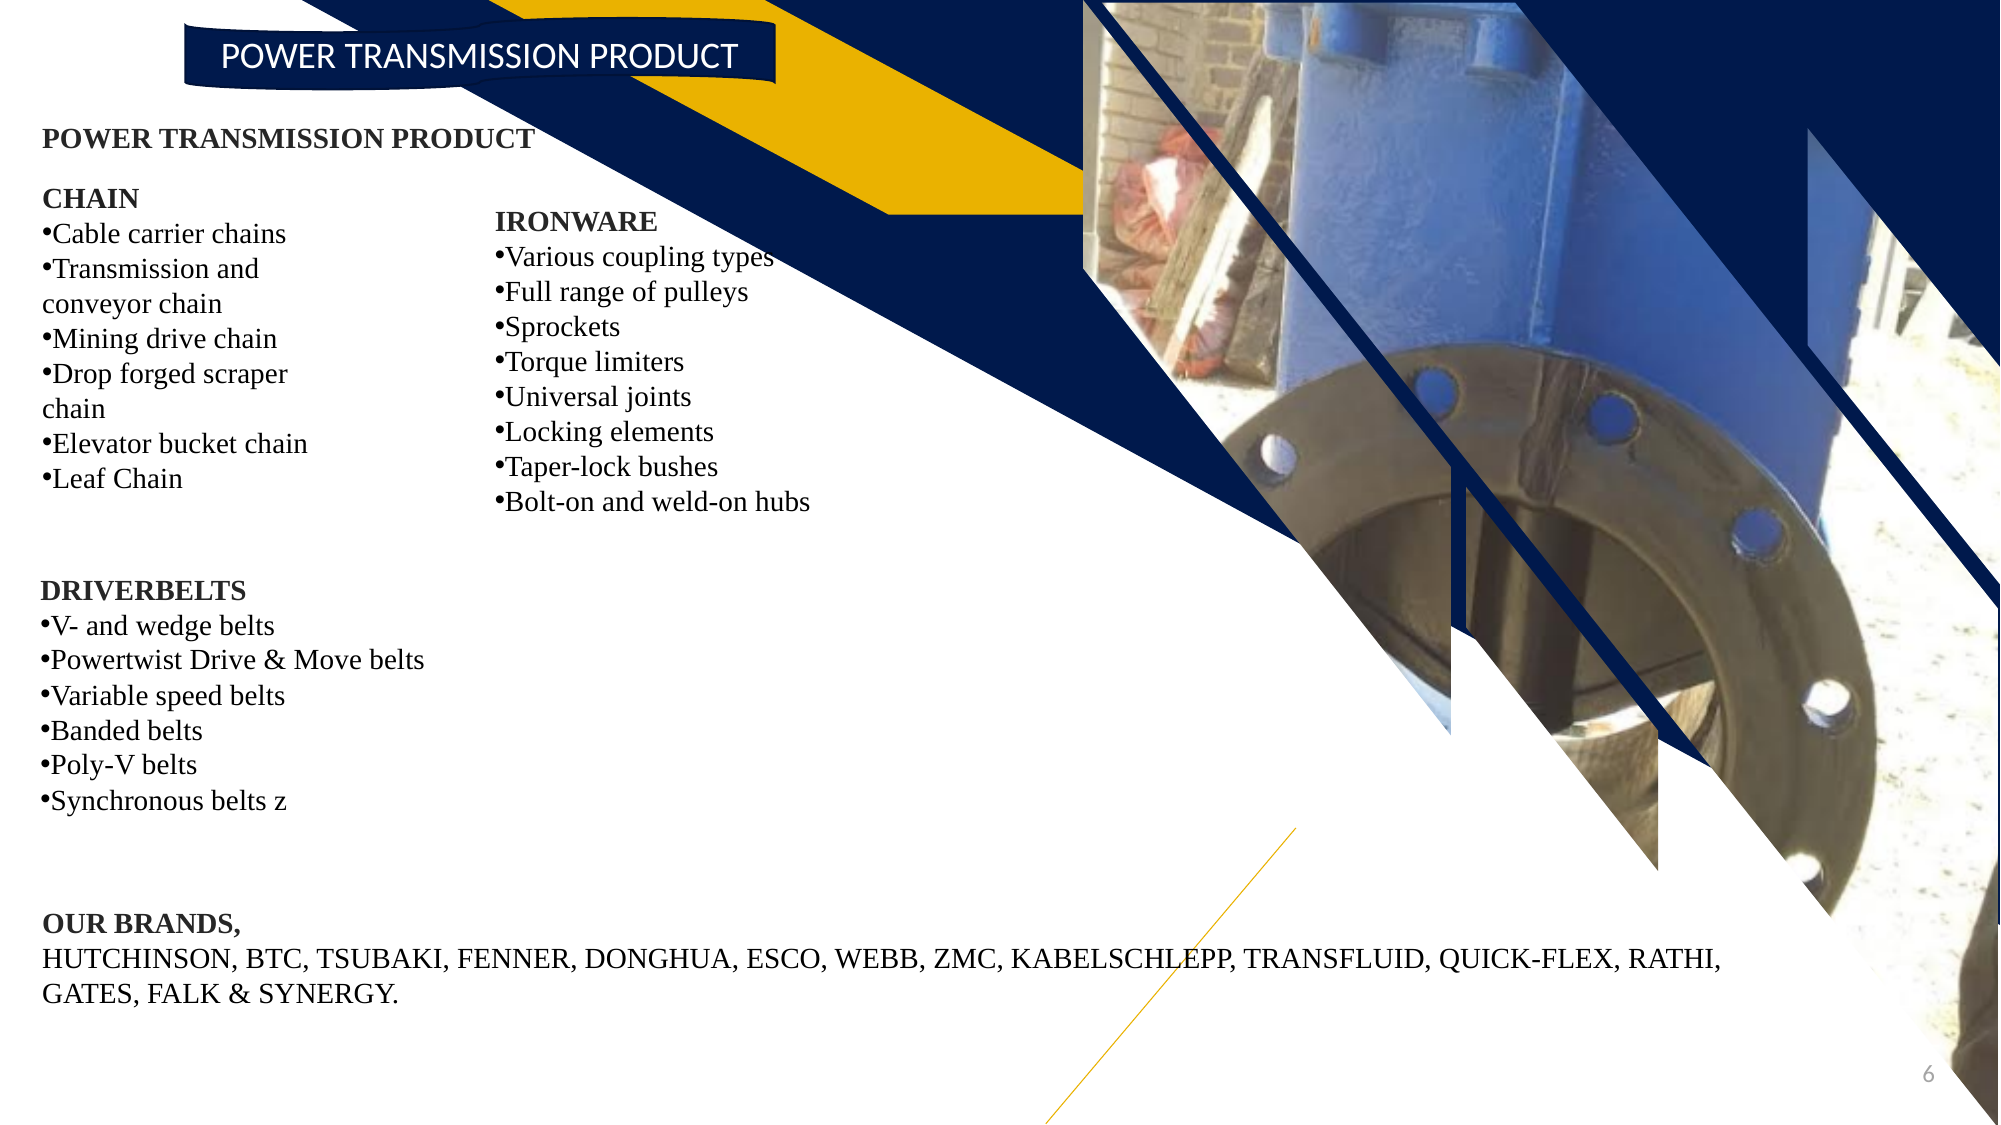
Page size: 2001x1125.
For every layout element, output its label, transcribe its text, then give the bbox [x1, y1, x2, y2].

text_box OUR BRANDS, HUTCHINSON, BTC, TSUBAKI, FENNER, DONGHUA, ESCO, WEBB, ZMC, KABELSCHLEPP, TRANSFLUID, QUICK-FLEX, RATHI, GATES, FALK & SYNERGY. [27, 896, 977, 1017]
slide_number 6 [1828, 1042, 1950, 1103]
picture [977, 0, 2000, 1125]
text_box IRONWARE Various coupling types Full range of pulleys Sprockets Torque limiters Universal joints Locking elements Taper-lock bushes Bolt-on and weld-on hubs [480, 195, 977, 560]
text_box DRIVERBELTS V- and wedge belts Powertwist Drive & Move belts Variable speed belts Banded belts Poly-V belts Synchronous belts z [25, 563, 480, 859]
text_box POWER TRANSMISSION PRODUCT [184, 16, 776, 91]
text_box POWER TRANSMISSION PRODUCT [27, 112, 569, 162]
text_box CHAIN Cable carrier chains Transmission and conveyor chain Mining drive chain Drop forged scraper chain Elevator bucket chain Leaf Chain [27, 171, 364, 502]
